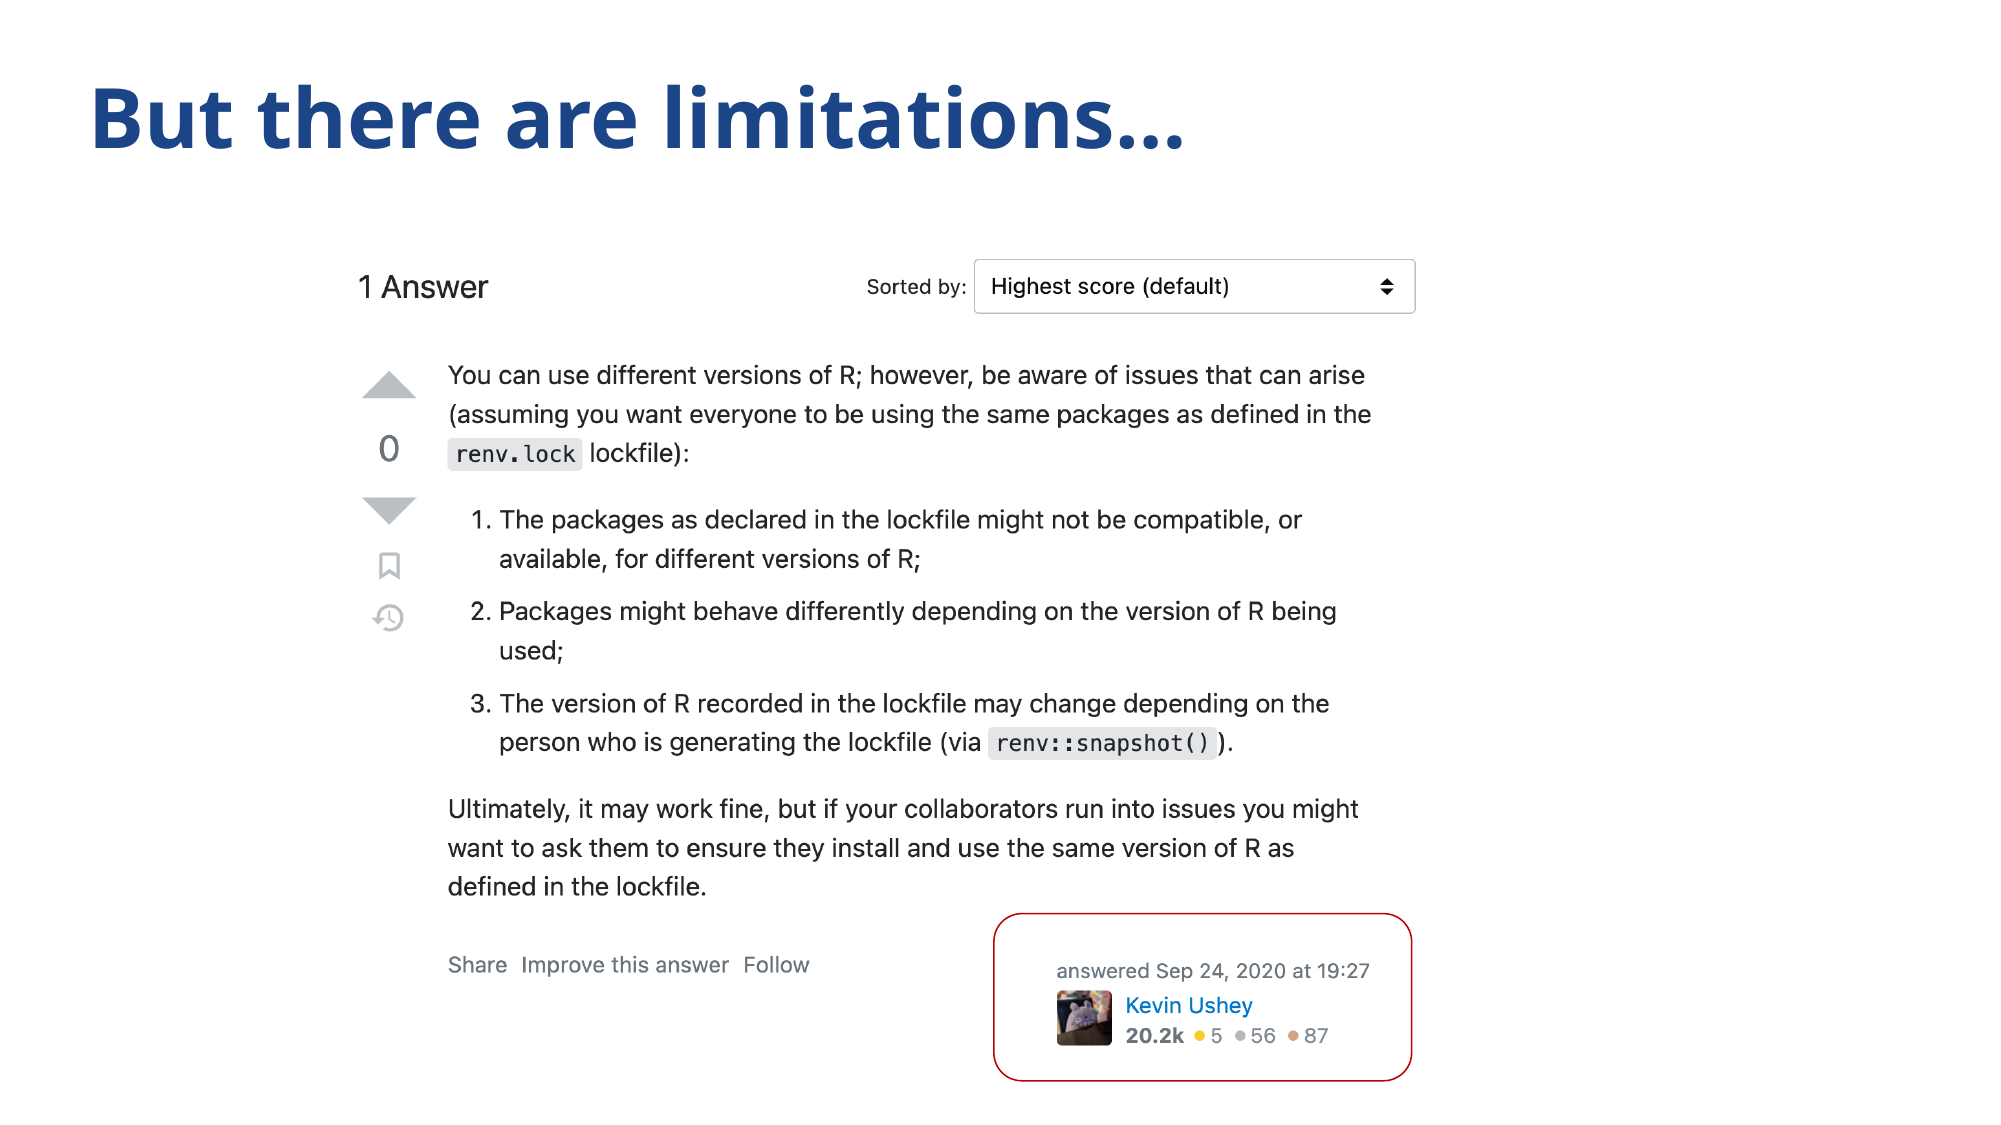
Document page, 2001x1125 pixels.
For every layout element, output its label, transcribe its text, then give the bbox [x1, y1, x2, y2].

text_box [994, 1059, 1411, 1081]
picture [317, 221, 1451, 1059]
title But there are limitations… [68, 56, 1932, 182]
